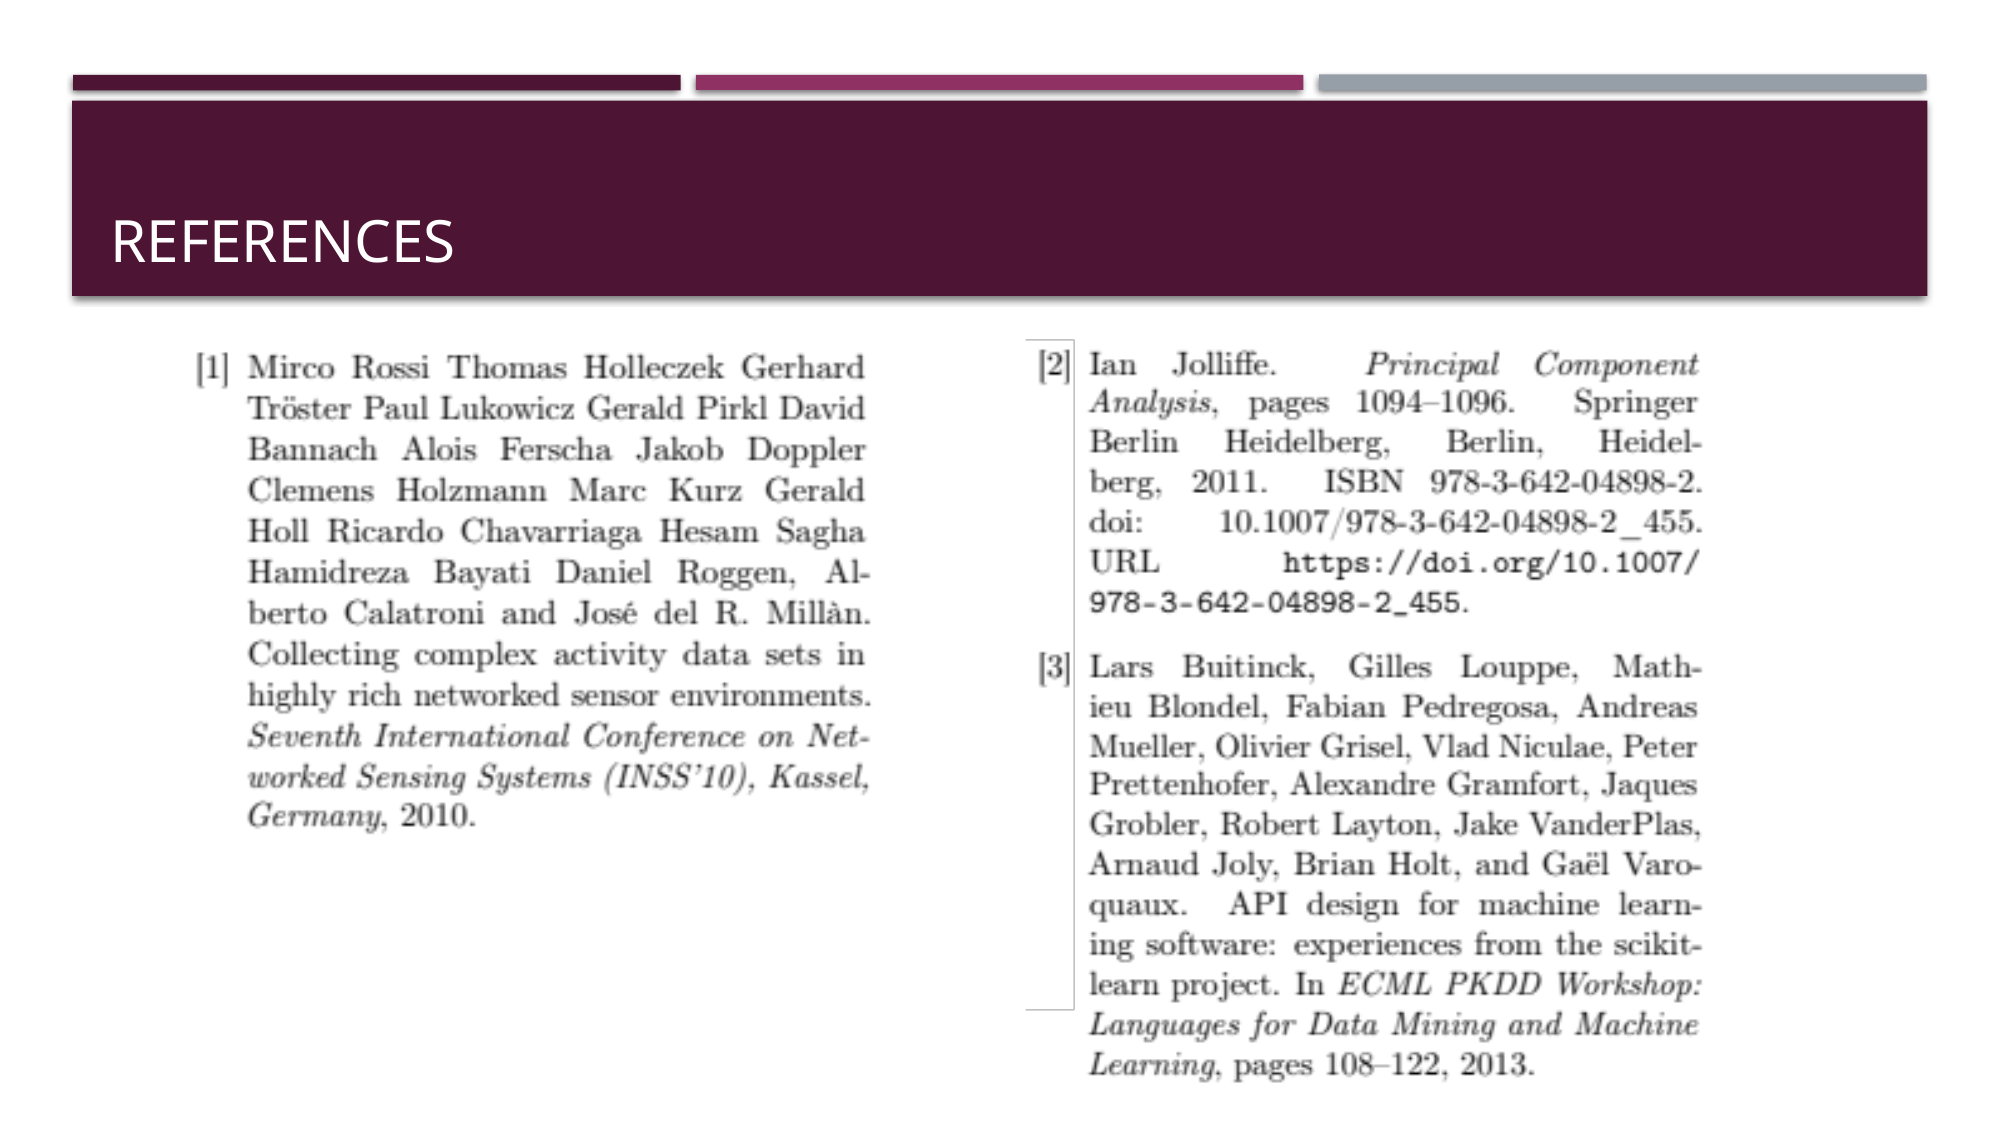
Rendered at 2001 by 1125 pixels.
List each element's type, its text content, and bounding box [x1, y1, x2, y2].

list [179, 333, 887, 855]
title References [95, 115, 1905, 282]
picture [1025, 333, 1726, 1083]
